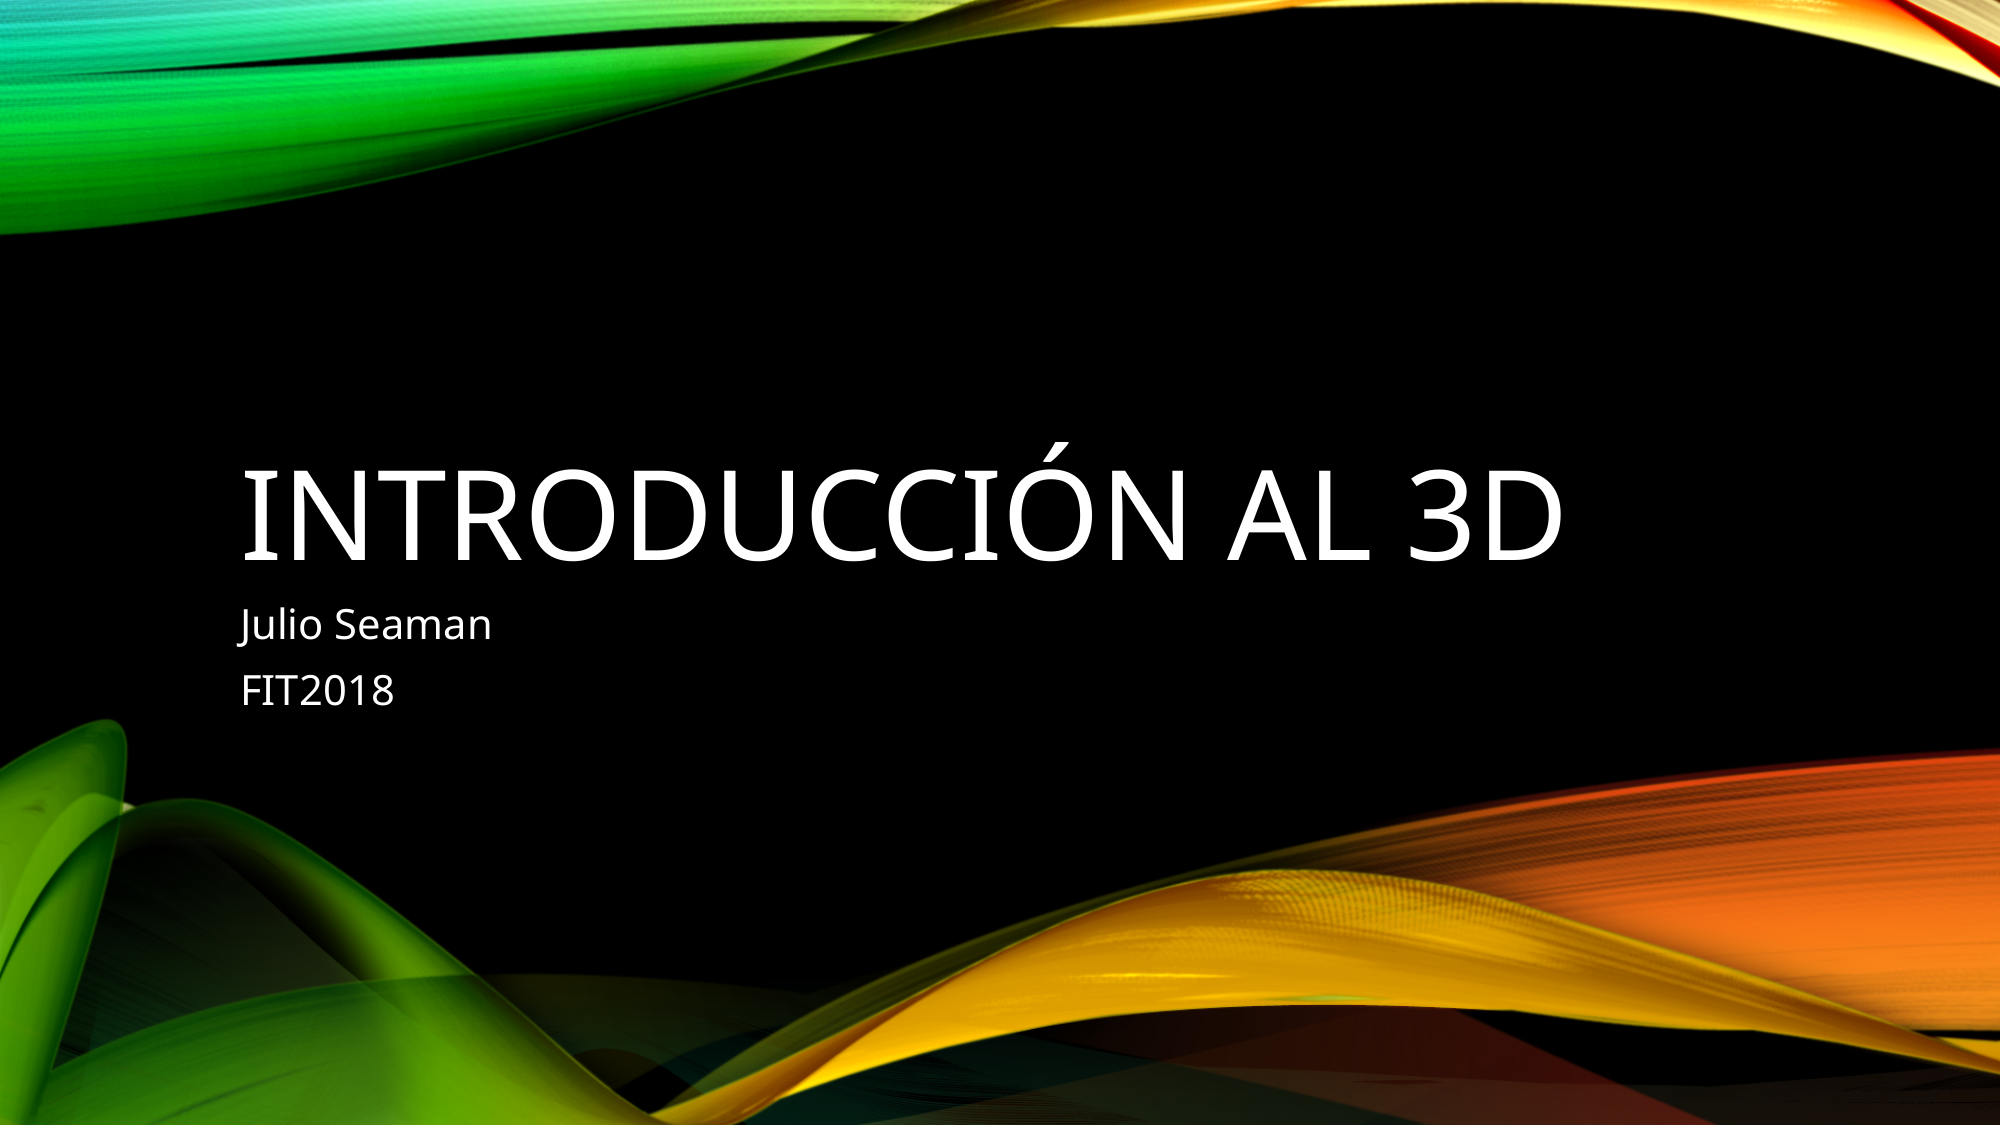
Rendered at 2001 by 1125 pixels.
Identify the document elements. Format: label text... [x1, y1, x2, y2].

subtitle Julio Seaman FIT2018 [225, 595, 1775, 758]
picture [0, 0, 2000, 237]
title Introducción al 3d [225, 295, 1775, 595]
picture [0, 717, 2000, 1125]
